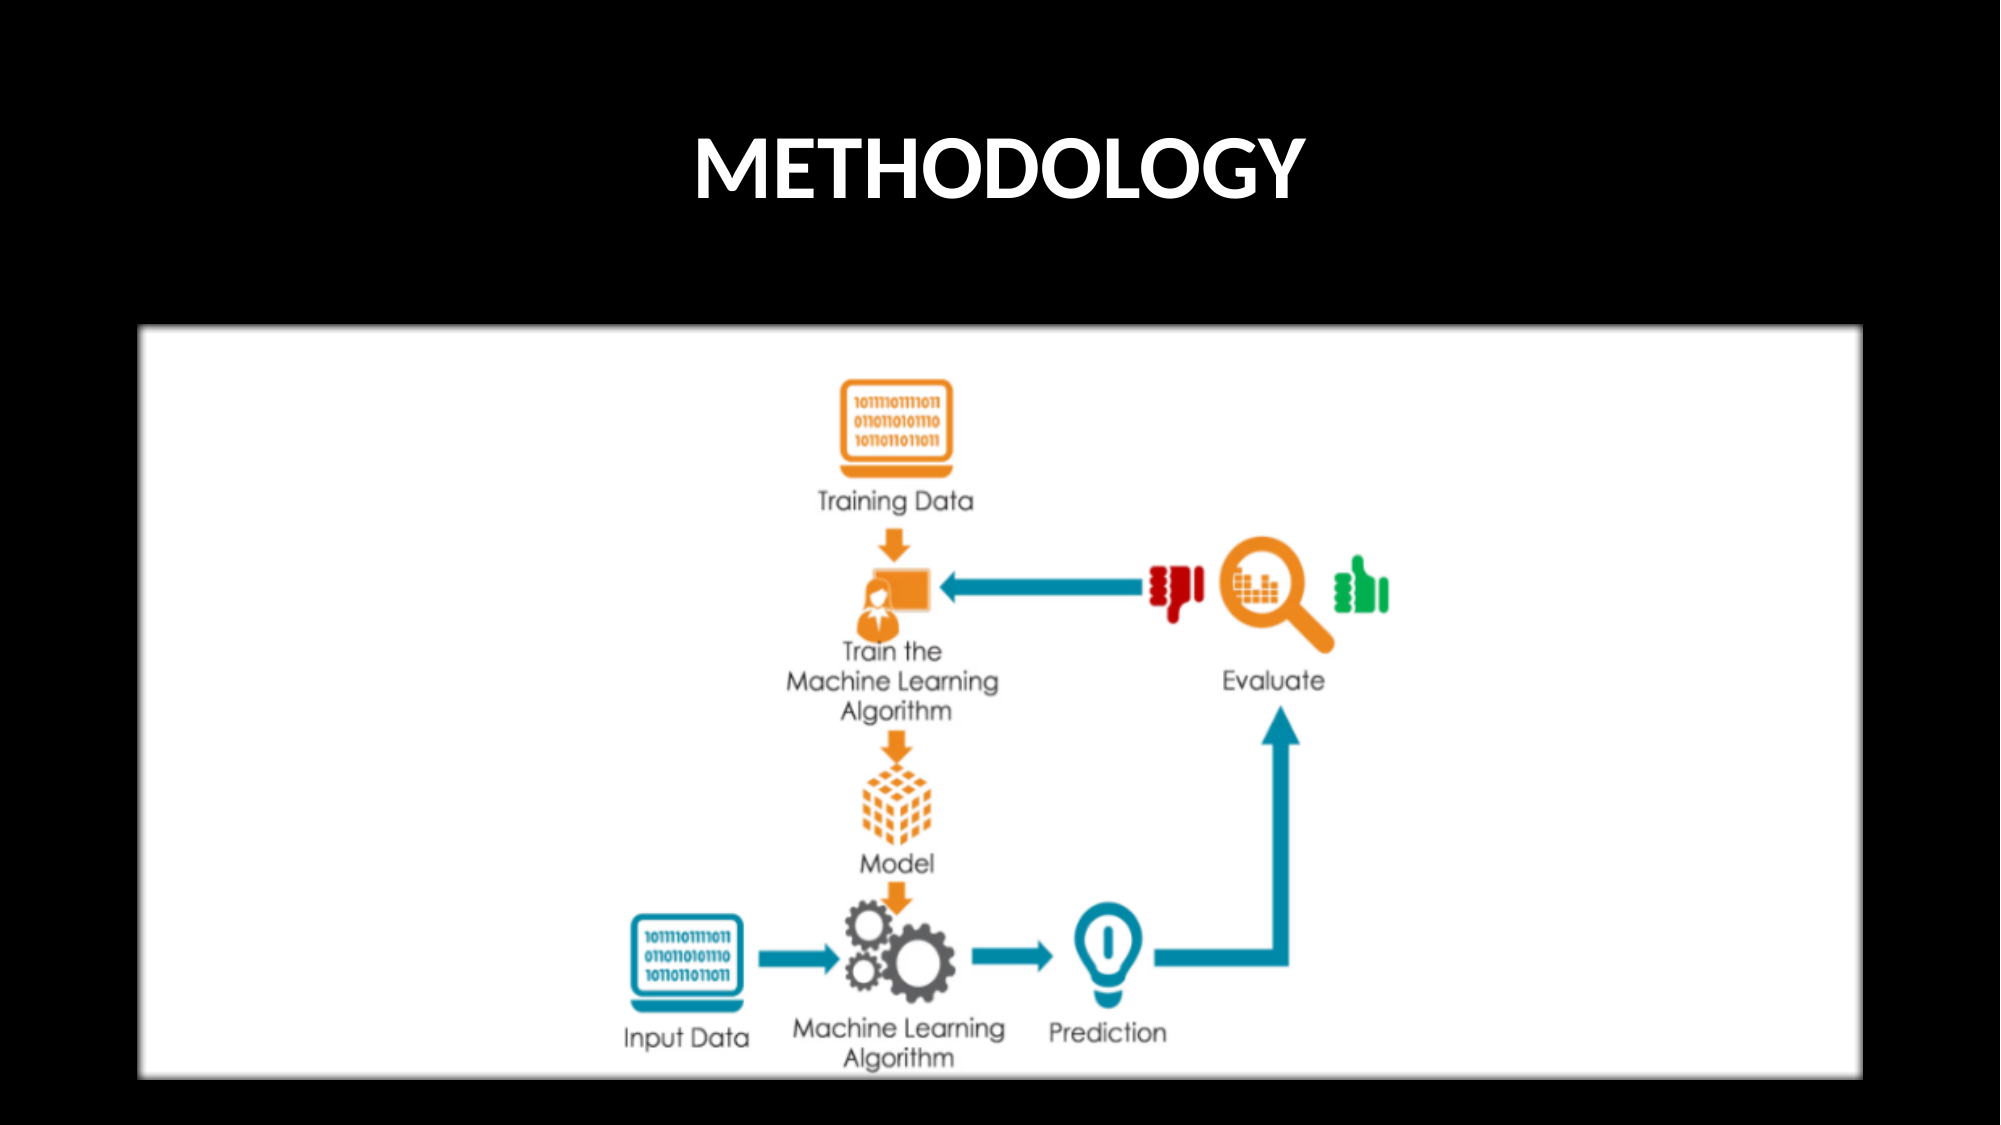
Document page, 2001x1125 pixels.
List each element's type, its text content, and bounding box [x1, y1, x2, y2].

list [137, 324, 1863, 1080]
title METHODOLOGY [137, 59, 1863, 278]
